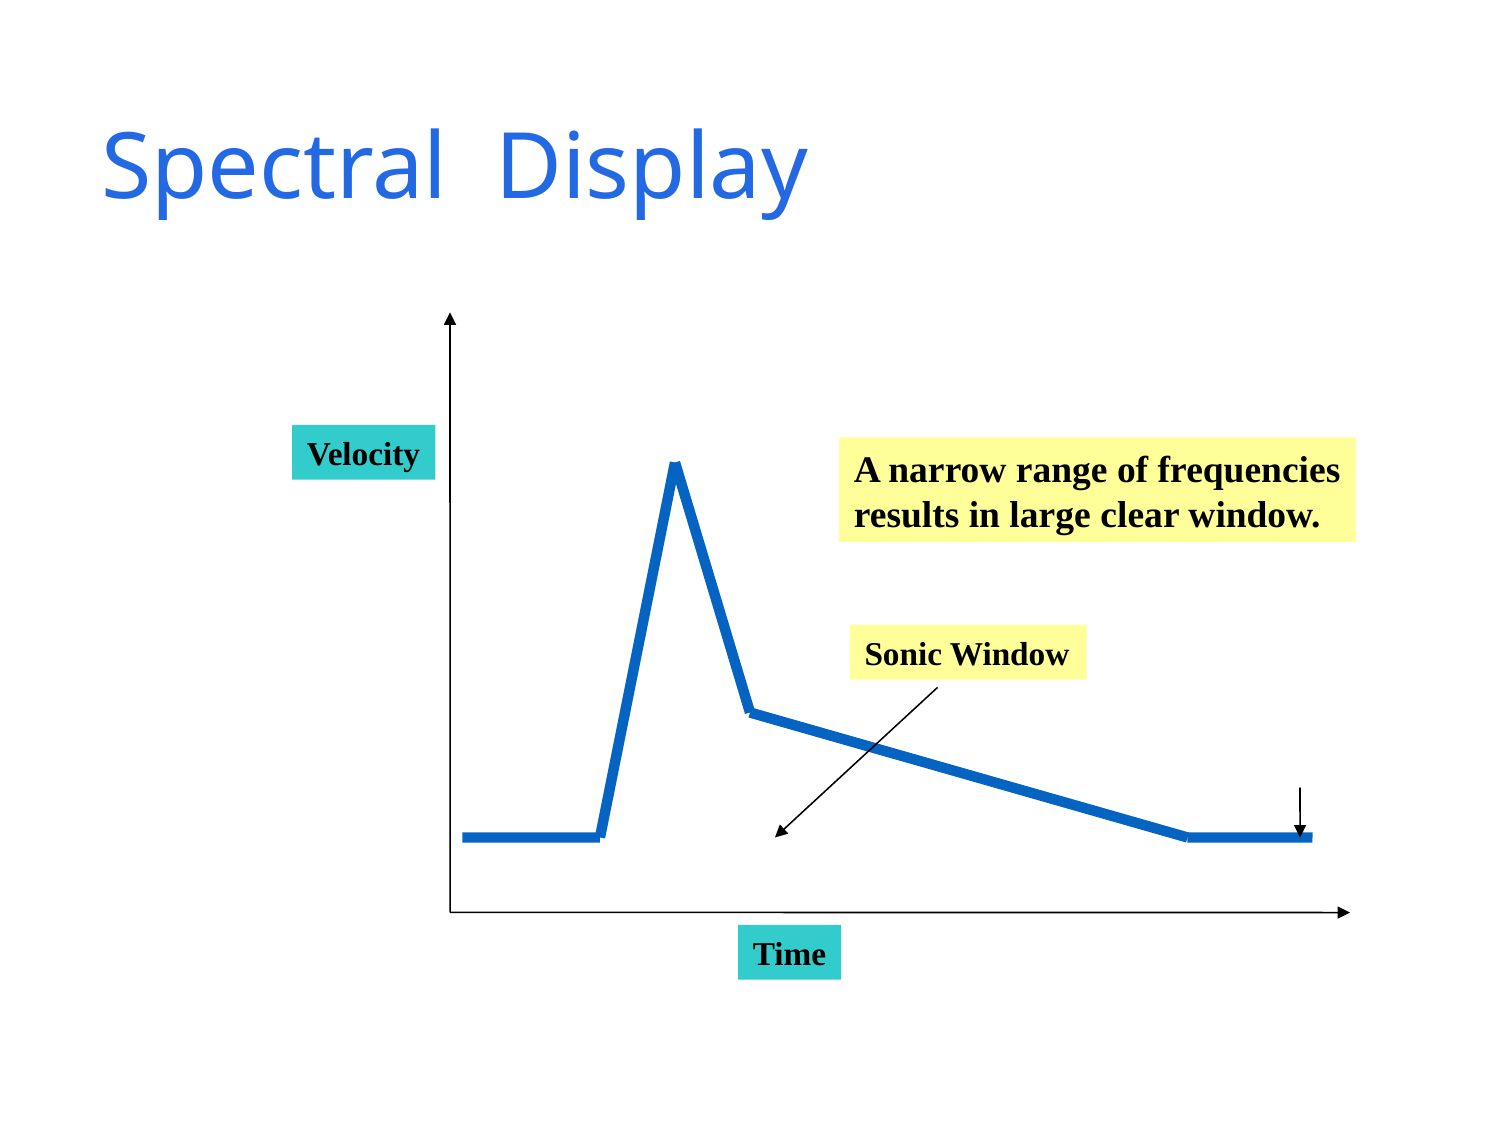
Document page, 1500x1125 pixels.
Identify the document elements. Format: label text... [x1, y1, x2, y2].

text_box [774, 687, 938, 838]
text_box Velocity [292, 424, 436, 480]
title Spectral Display [62, 99, 1413, 238]
text_box [449, 906, 1351, 919]
text_box [1293, 787, 1307, 838]
text_box Sonic Window [849, 624, 1087, 680]
text_box A narrow range of frequencies results in large clear window. [839, 437, 1356, 543]
text_box Time [738, 924, 842, 980]
text_box [443, 312, 457, 912]
